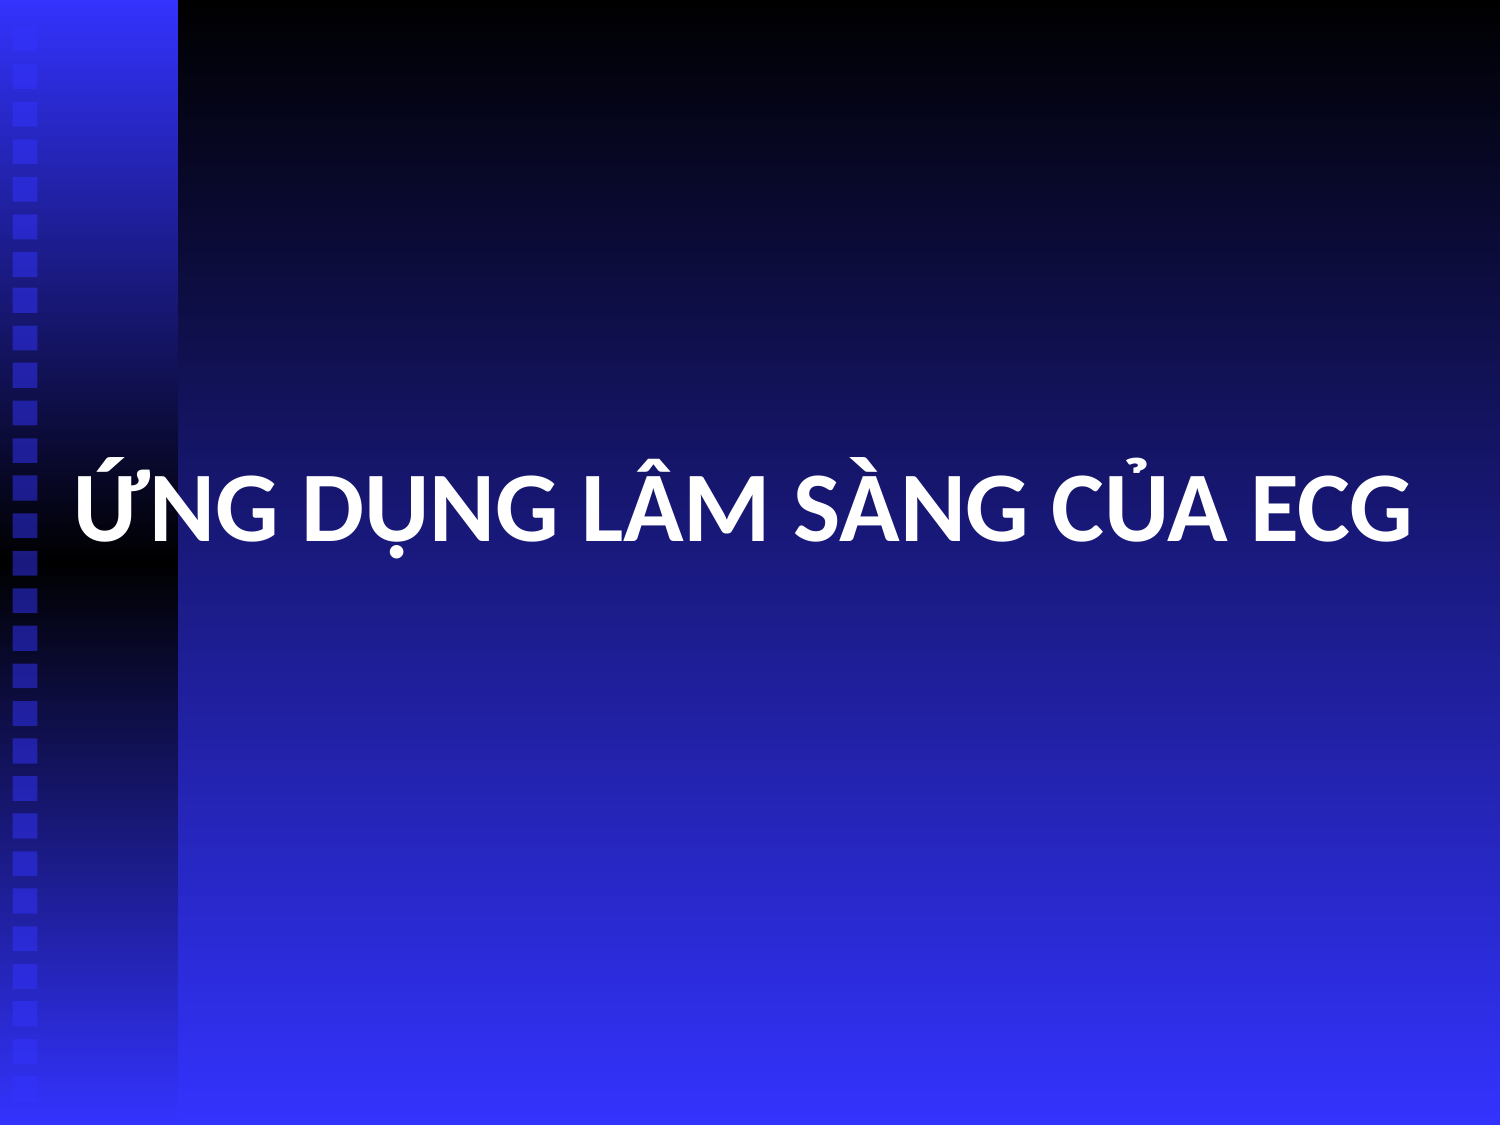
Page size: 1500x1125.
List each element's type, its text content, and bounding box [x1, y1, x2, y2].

text_box ỨNG DỤNG LÂM SÀNG CỦA ECG [0, 433, 1500, 570]
